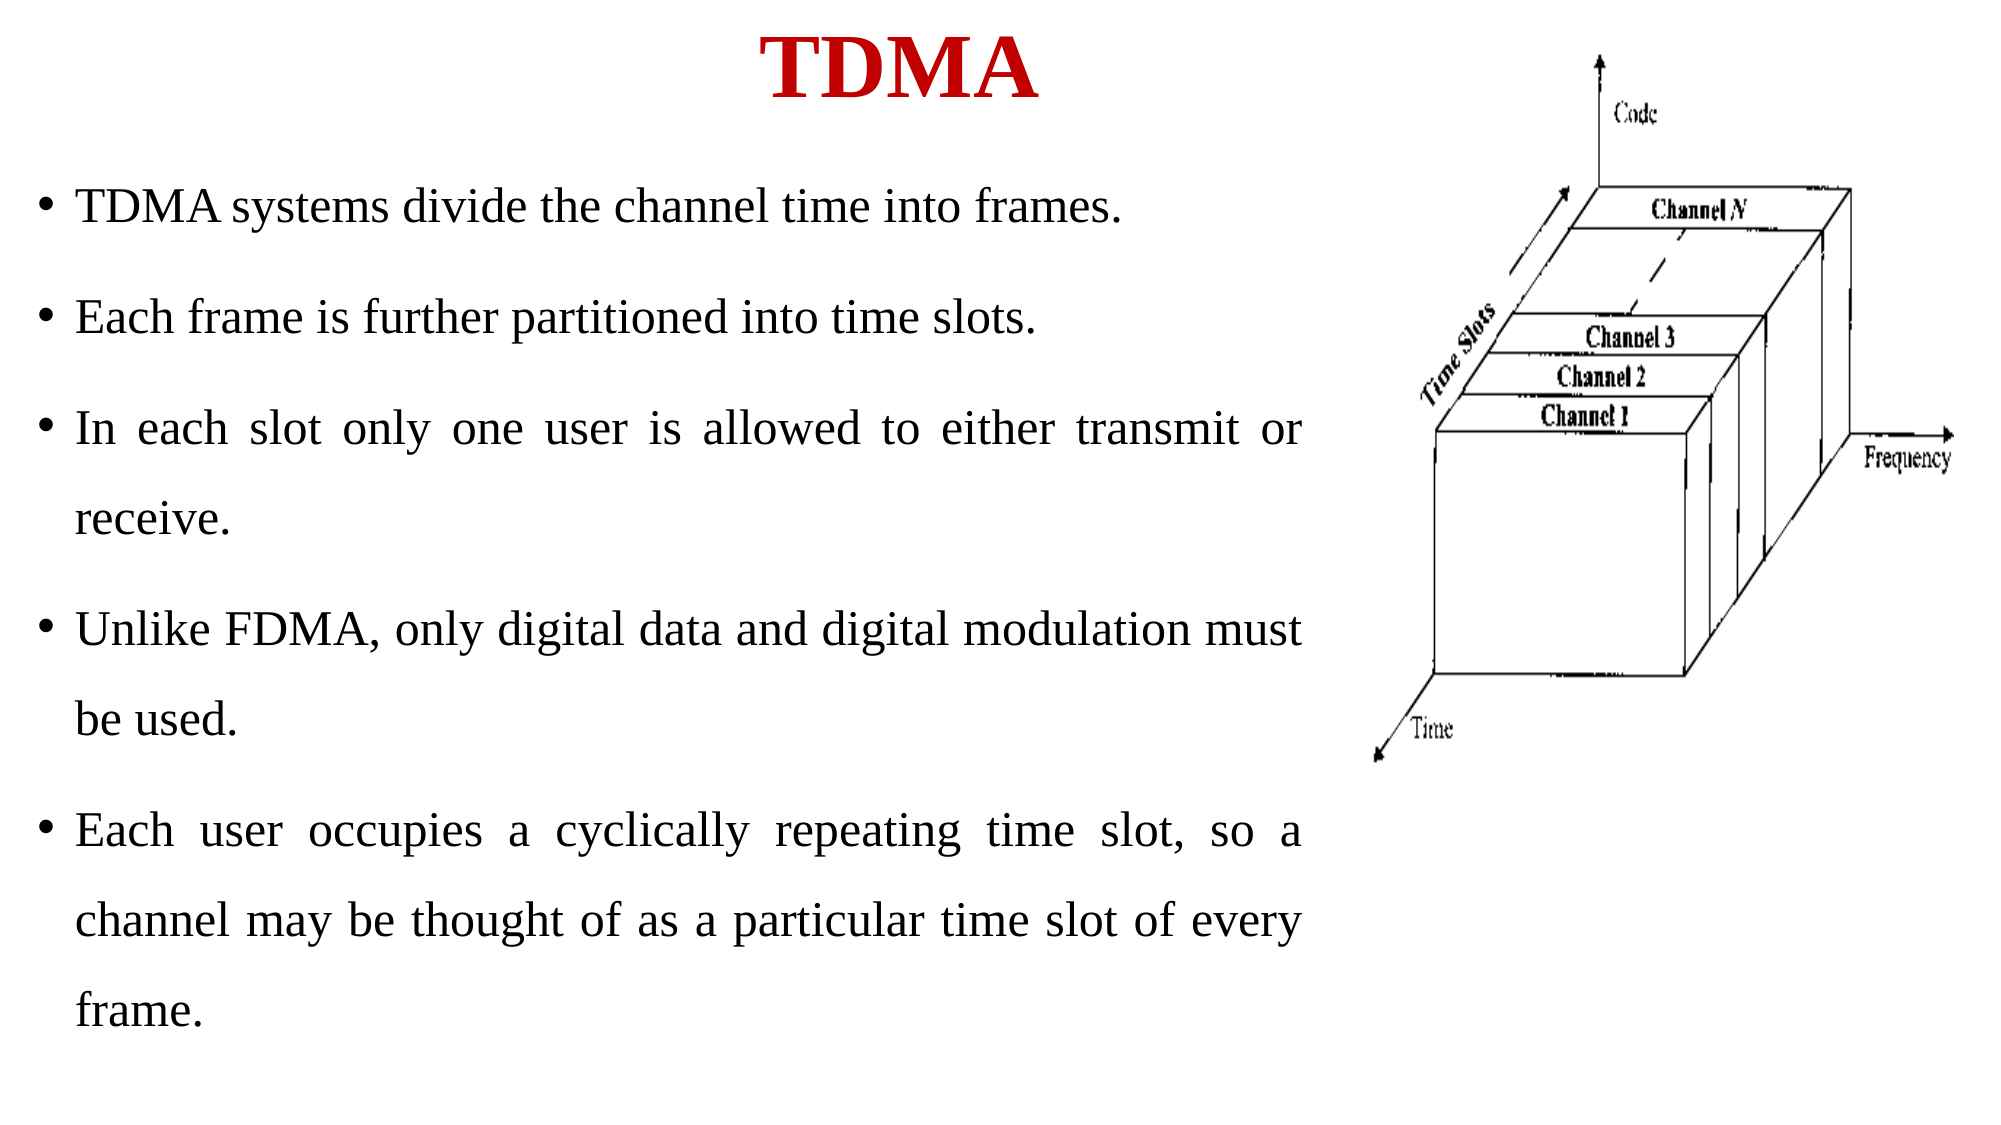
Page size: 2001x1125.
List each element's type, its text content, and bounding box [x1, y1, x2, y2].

title TDMA [370, 0, 1429, 136]
picture [1347, 51, 1954, 789]
list TDMA systems divide the channel time into frames. Each frame is further partitioned into time slots. In each slot only one user is allowed to either transmit or receive. Unlike FDMA, only digital data and digital modulation must be used. Each user occupies a cyclically repeating time slot, so a channel may be thought of as a particular time slot of every frame. [22, 135, 1319, 1079]
